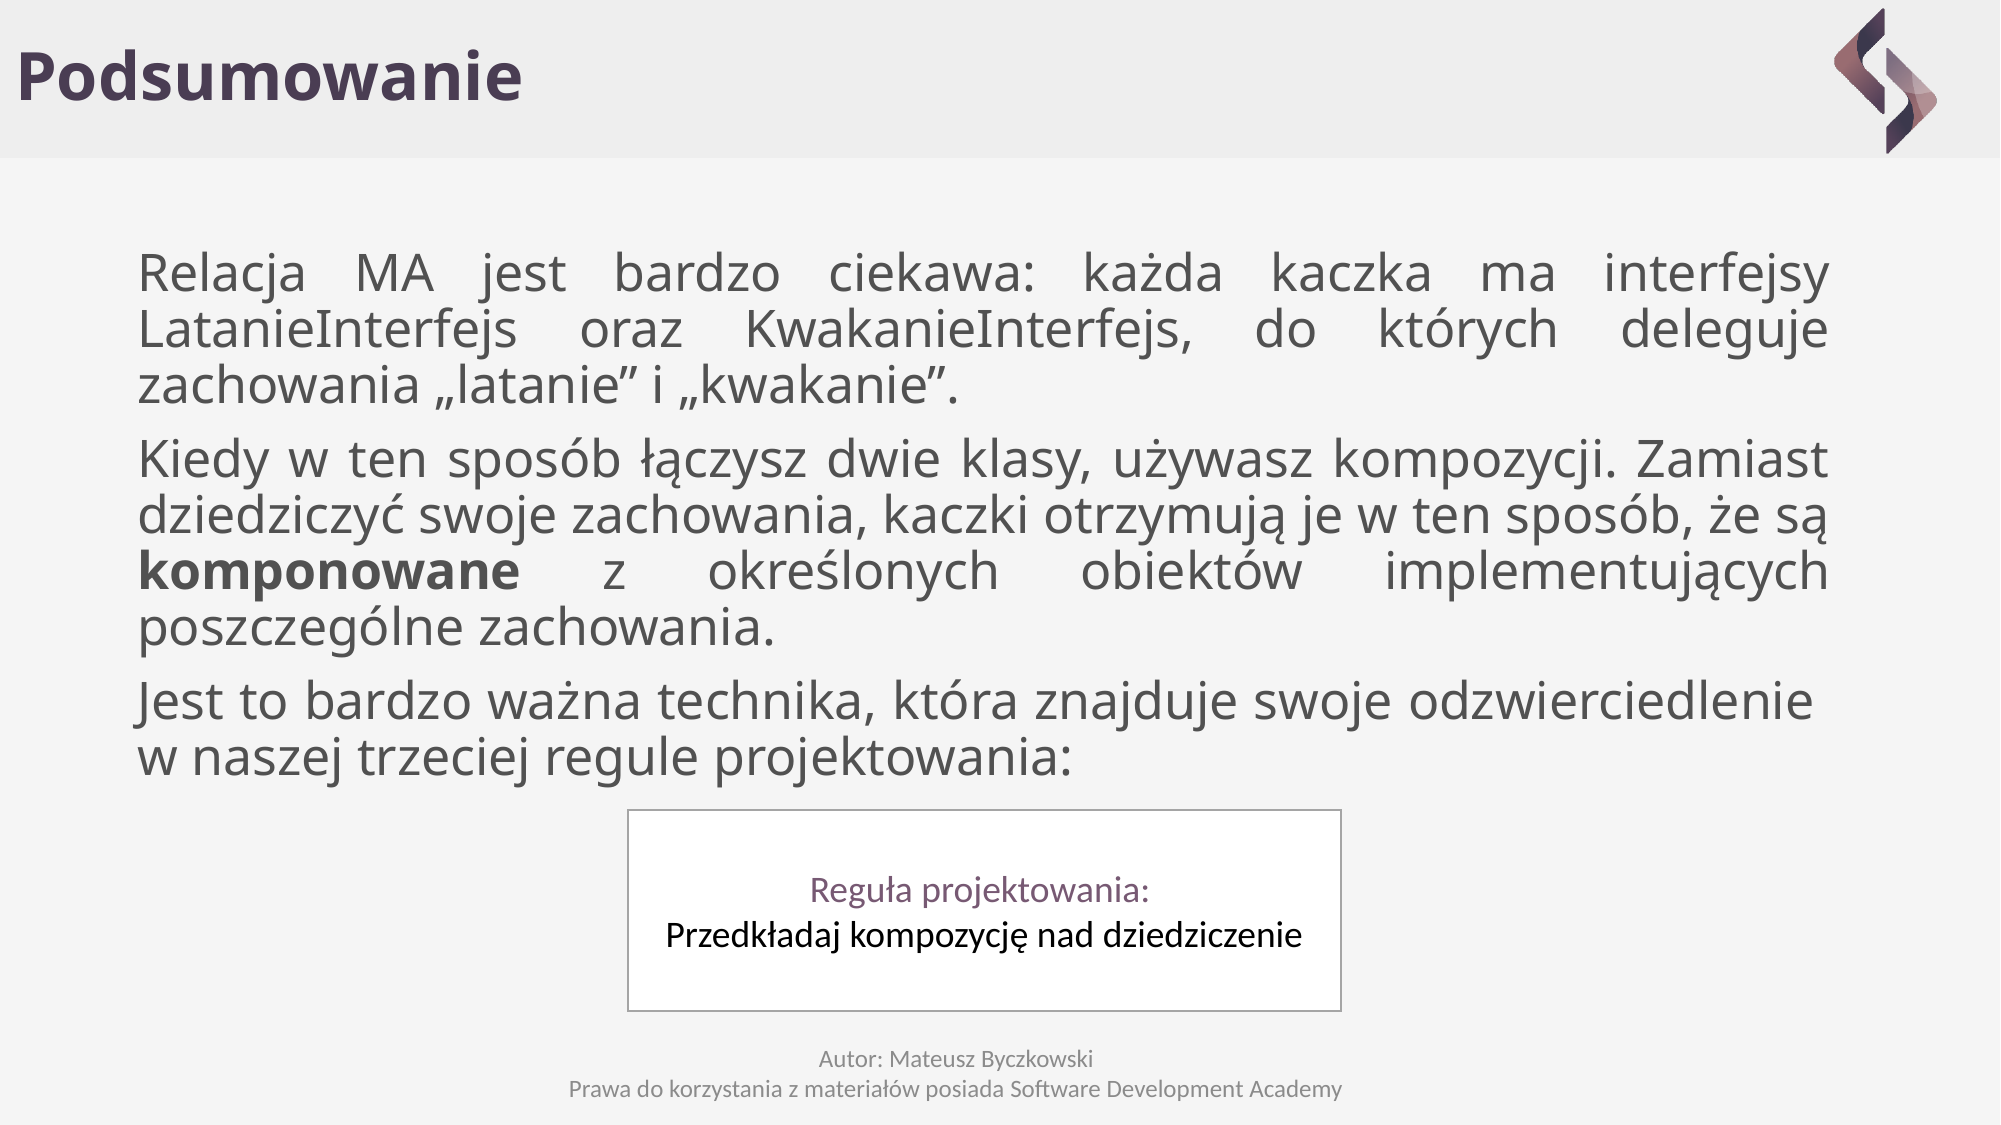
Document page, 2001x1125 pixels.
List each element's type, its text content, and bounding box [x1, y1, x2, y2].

text_box Reguła projektowania: Przedkładaj kompozycję nad dziedziczenie [627, 809, 1342, 1012]
list Relacja MA jest bardzo ciekawa: każda kaczka ma interfejsy LatanieInterfejs oraz KwakanieInterfejs, do których deleguje zachowania „latanie” i „kwakanie”. Kiedy w ten sposób łączysz dwie klasy, używasz kompozycji. Zamiast dziedziczyć swoje zachowania, kaczki otrzymują je w ten sposób, że są komponowane z określonych obiektów implementujących poszczególne zachowania. Jest to bardzo ważna technika, która znajduje swoje odzwierciedlenie w naszej trzeciej regule projektowania: [122, 239, 1847, 856]
title Podsumowanie [0, 0, 1788, 158]
picture [1787, 0, 2001, 166]
footer Autor: Mateusz Byczkowski Prawa do korzystania z materiałów posiada Software Development Academy [486, 1042, 1427, 1103]
